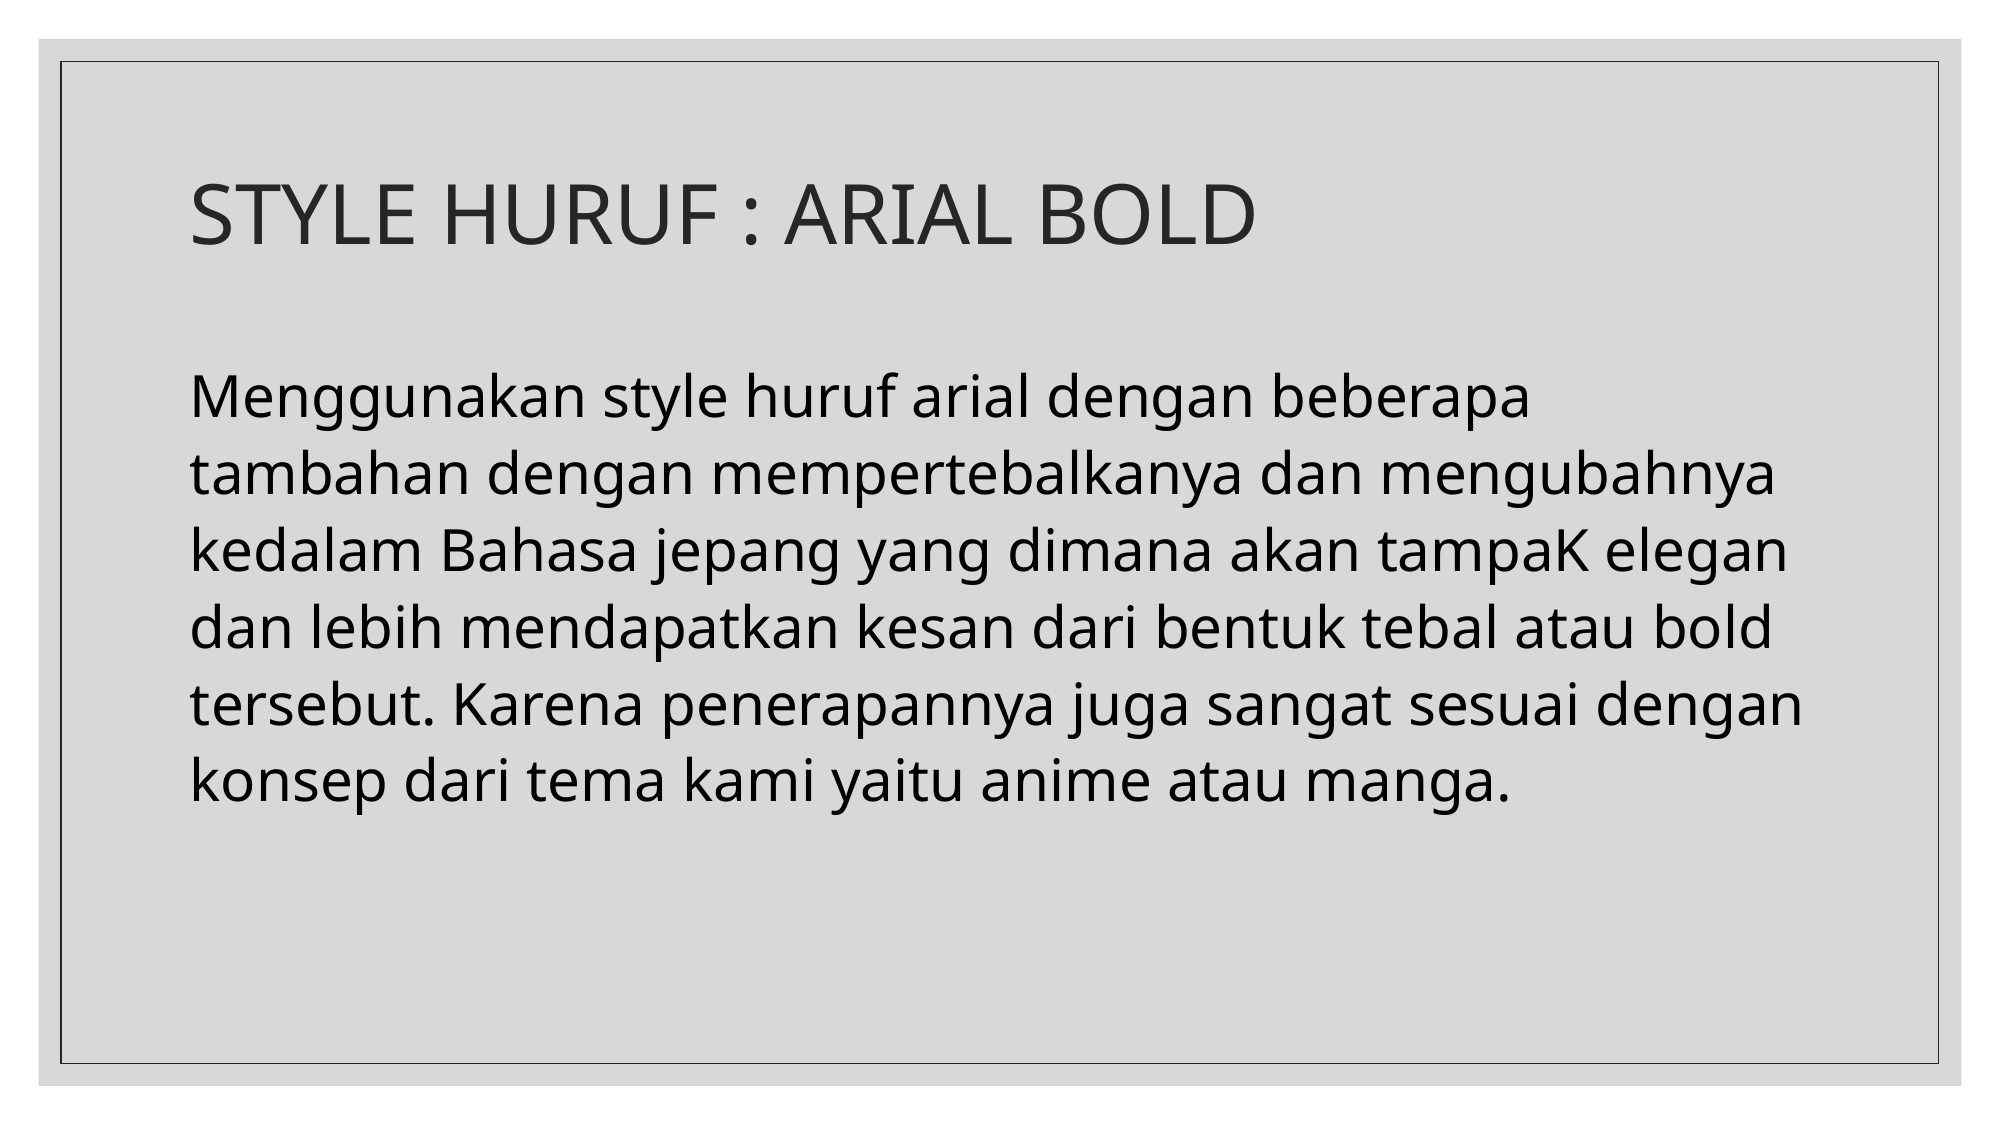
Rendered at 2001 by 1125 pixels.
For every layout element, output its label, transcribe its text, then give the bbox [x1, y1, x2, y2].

list Menggunakan style huruf arial dengan beberapa tambahan dengan mempertebalkanya dan mengubahnya kedalam Bahasa jepang yang dimana akan tampaK elegan dan lebih mendapatkan kesan dari bentuk tebal atau bold tersebut. Karena penerapannya juga sangat sesuai dengan konsep dari tema kami yaitu anime atau manga. [174, 345, 1825, 977]
title STYLE HURUF : ARIAL BOLD [174, 105, 1825, 331]
